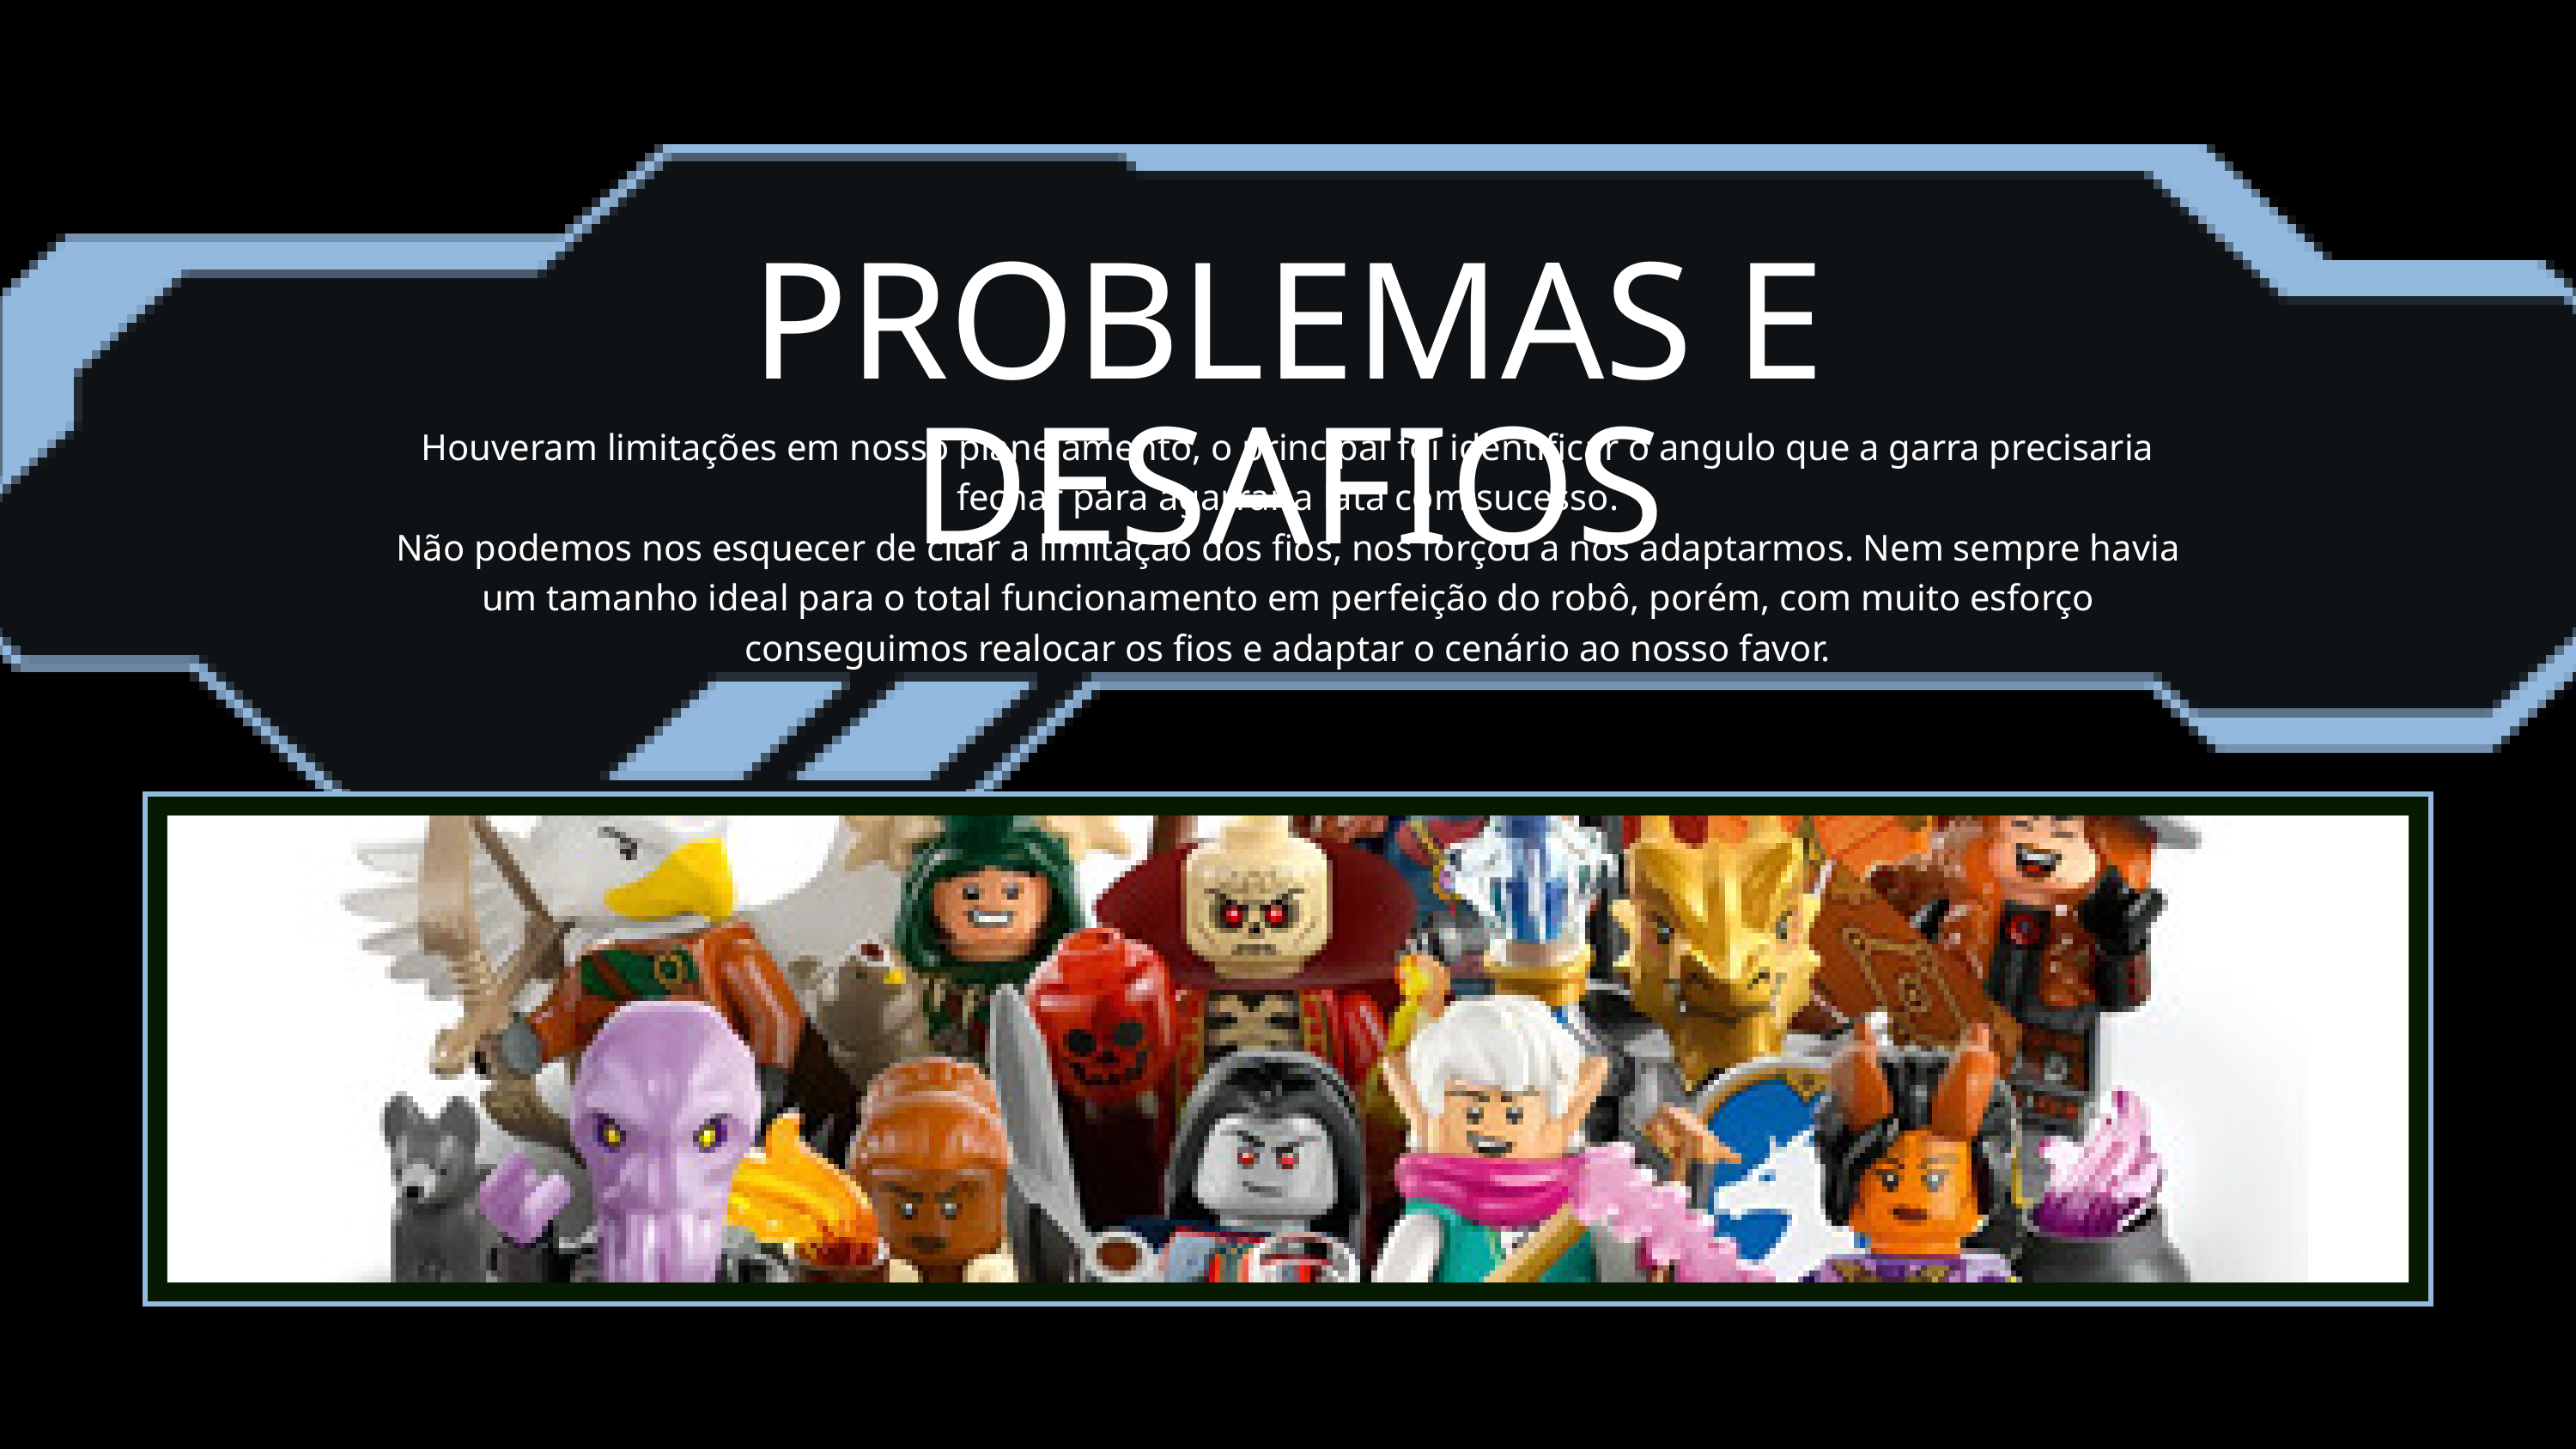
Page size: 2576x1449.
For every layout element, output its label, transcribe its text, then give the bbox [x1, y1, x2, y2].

text_box [0, 144, 2576, 816]
text_box PROBLEMAS E DESAFIOS [453, 246, 2123, 417]
text_box Houveram limitações em nosso planejamento, o principal foi identificar o angulo que a garra precisaria fechar para agarrar a lata com sucesso. Não podemos nos esquecer de citar a limitação dos fios, nos forçou a nos adaptarmos. Nem sempre havia um tamanho ideal para o total funcionamento em perfeição do robô, porém, com muito esforço conseguimos realocar os fios e adaptar o cenário ao nosso favor. [373, 417, 2203, 669]
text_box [144, 793, 2432, 1304]
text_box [167, 815, 2409, 1282]
